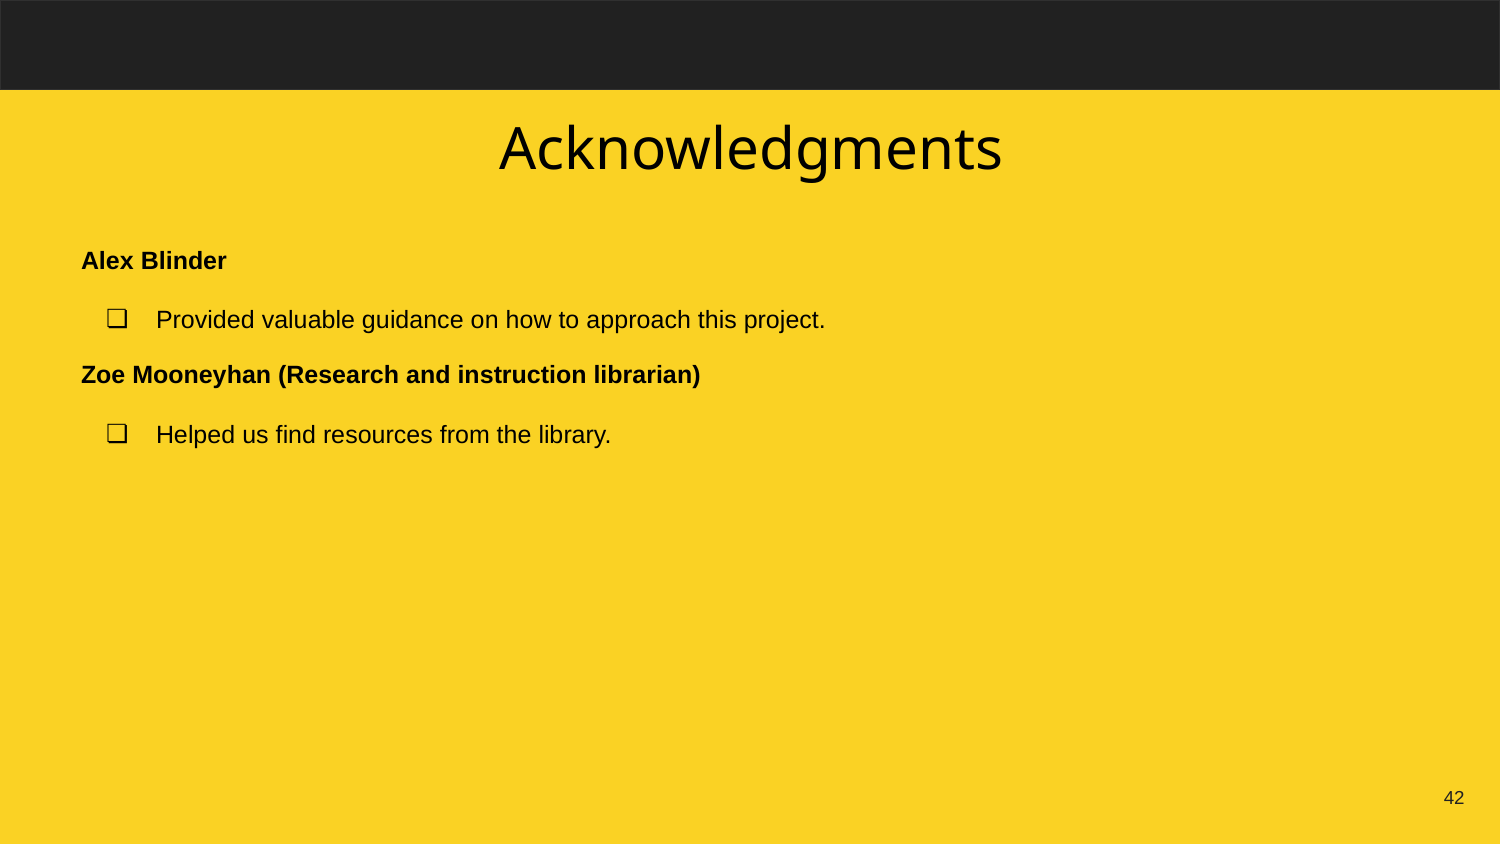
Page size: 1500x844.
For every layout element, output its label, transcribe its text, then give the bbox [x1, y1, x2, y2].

text_box [0, 0, 1500, 90]
text_box Acknowledgments [57, 103, 1446, 181]
text_box Alex Blinder Provided valuable guidance on how to approach this project. Zoe Mooneyhan (Research and instruction librarian) Helped us find resources from the library. [65, 199, 864, 583]
slide_number ‹#› [1389, 764, 1480, 830]
